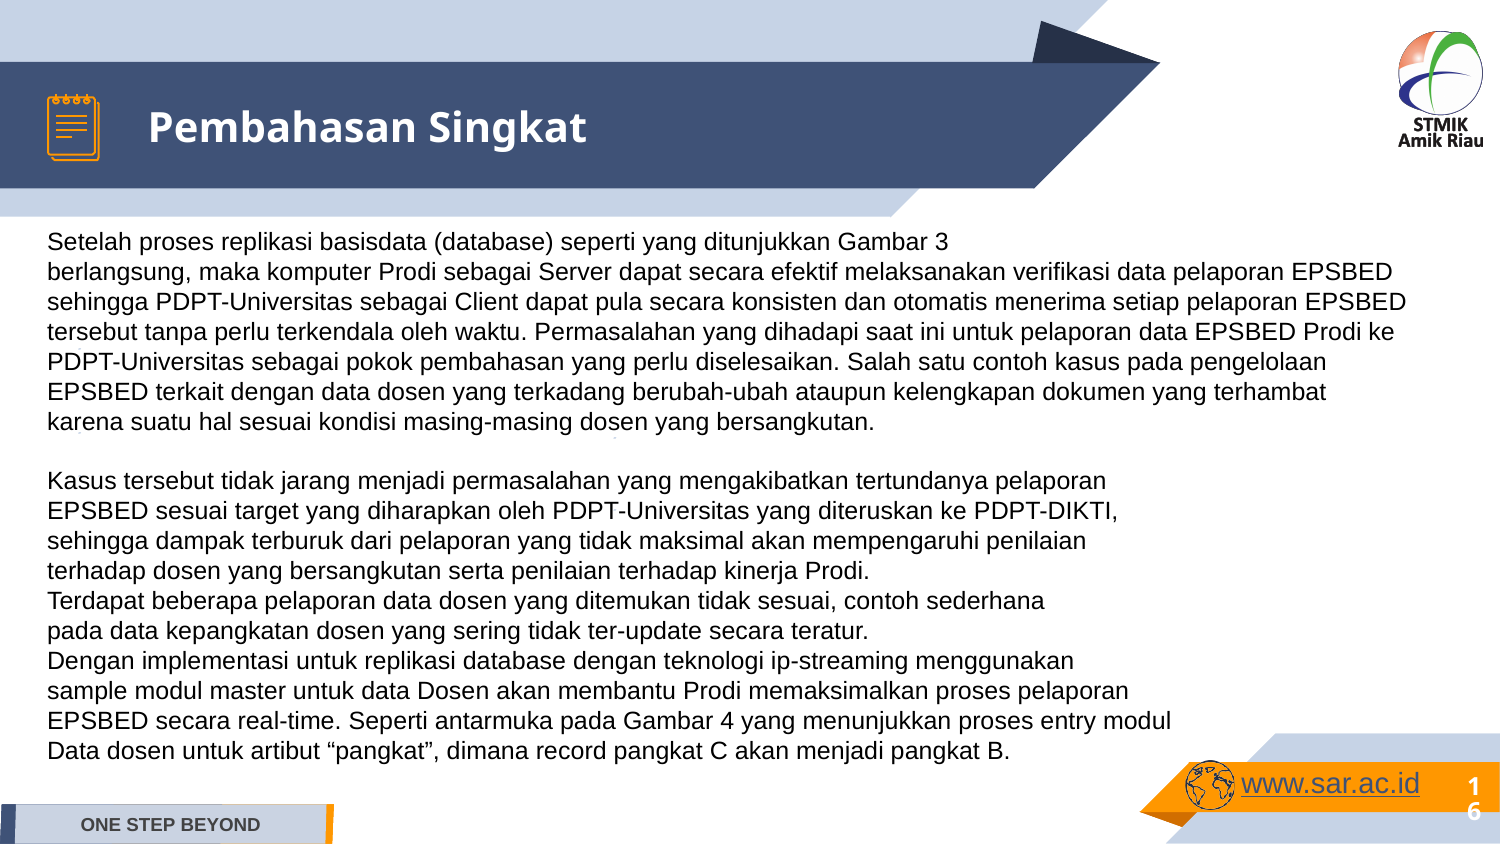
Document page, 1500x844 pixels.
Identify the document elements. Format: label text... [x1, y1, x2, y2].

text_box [1139, 733, 1500, 844]
text_box Pembahasan Singkat [145, 98, 990, 189]
text_box ▰ [611, 433, 618, 441]
text_box Setelah proses replikasi basisdata (database) seperti yang ditunjukkan Gambar 3 berlangsung, maka komputer Prodi sebagai Server dapat secara efektif melaksanakan verifikasi data pelaporan EPSBED sehingga PDPT-Universitas sebagai Client dapat pula secara konsisten dan otomatis menerima setiap pelaporan EPSBED tersebut tanpa perlu terkendala oleh waktu. Permasalahan yang dihadapi saat ini untuk pelaporan data EPSBED Prodi ke PDPT-Universitas sebagai pokok pembahasan yang perlu diselesaikan. Salah satu contoh kasus pada pengelolaan EPSBED terkait dengan data dosen yang terkadang berubah-ubah ataupun kelengkapan dokumen yang terhambat karena suatu hal sesuai kondisi masing-masing dosen yang bersangkutan. Kasus tersebut tidak jarang menjadi permasalahan yang mengakibatkan tertundanya pelaporan EPSBED sesuai target yang diharapkan oleh PDPT-Universitas yang diteruskan ke PDPT-DIKTI, sehingga dampak terburuk dari pelaporan yang tidak maksimal akan mempengaruhi penilaian terhadap dosen yang bersangkutan serta penilaian terhadap kinerja Prodi. Terdapat beberapa pelaporan data dosen yang ditemukan tidak sesuai, contoh sederhana pada data kepangkatan dosen yang sering tidak ter-update secara teratur. Dengan implementasi untuk replikasi database dengan teknologi ip-streaming menggunakan sample modul master untuk data Dosen akan membantu Prodi memaksimalkan proses pelaporan EPSBED secara real-time. Seperti antarmuka pada Gambar 4 yang menunjukkan proses entry modul Data dosen untuk artibut “pangkat”, dimana record pangkat C akan menjadi pangkat B. [44, 222, 1410, 795]
text_box [48, 94, 99, 161]
text_box ▰ [611, 505, 618, 513]
text_box [1032, 20, 1160, 64]
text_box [0, 804, 335, 844]
text_box [1398, 31, 1483, 148]
